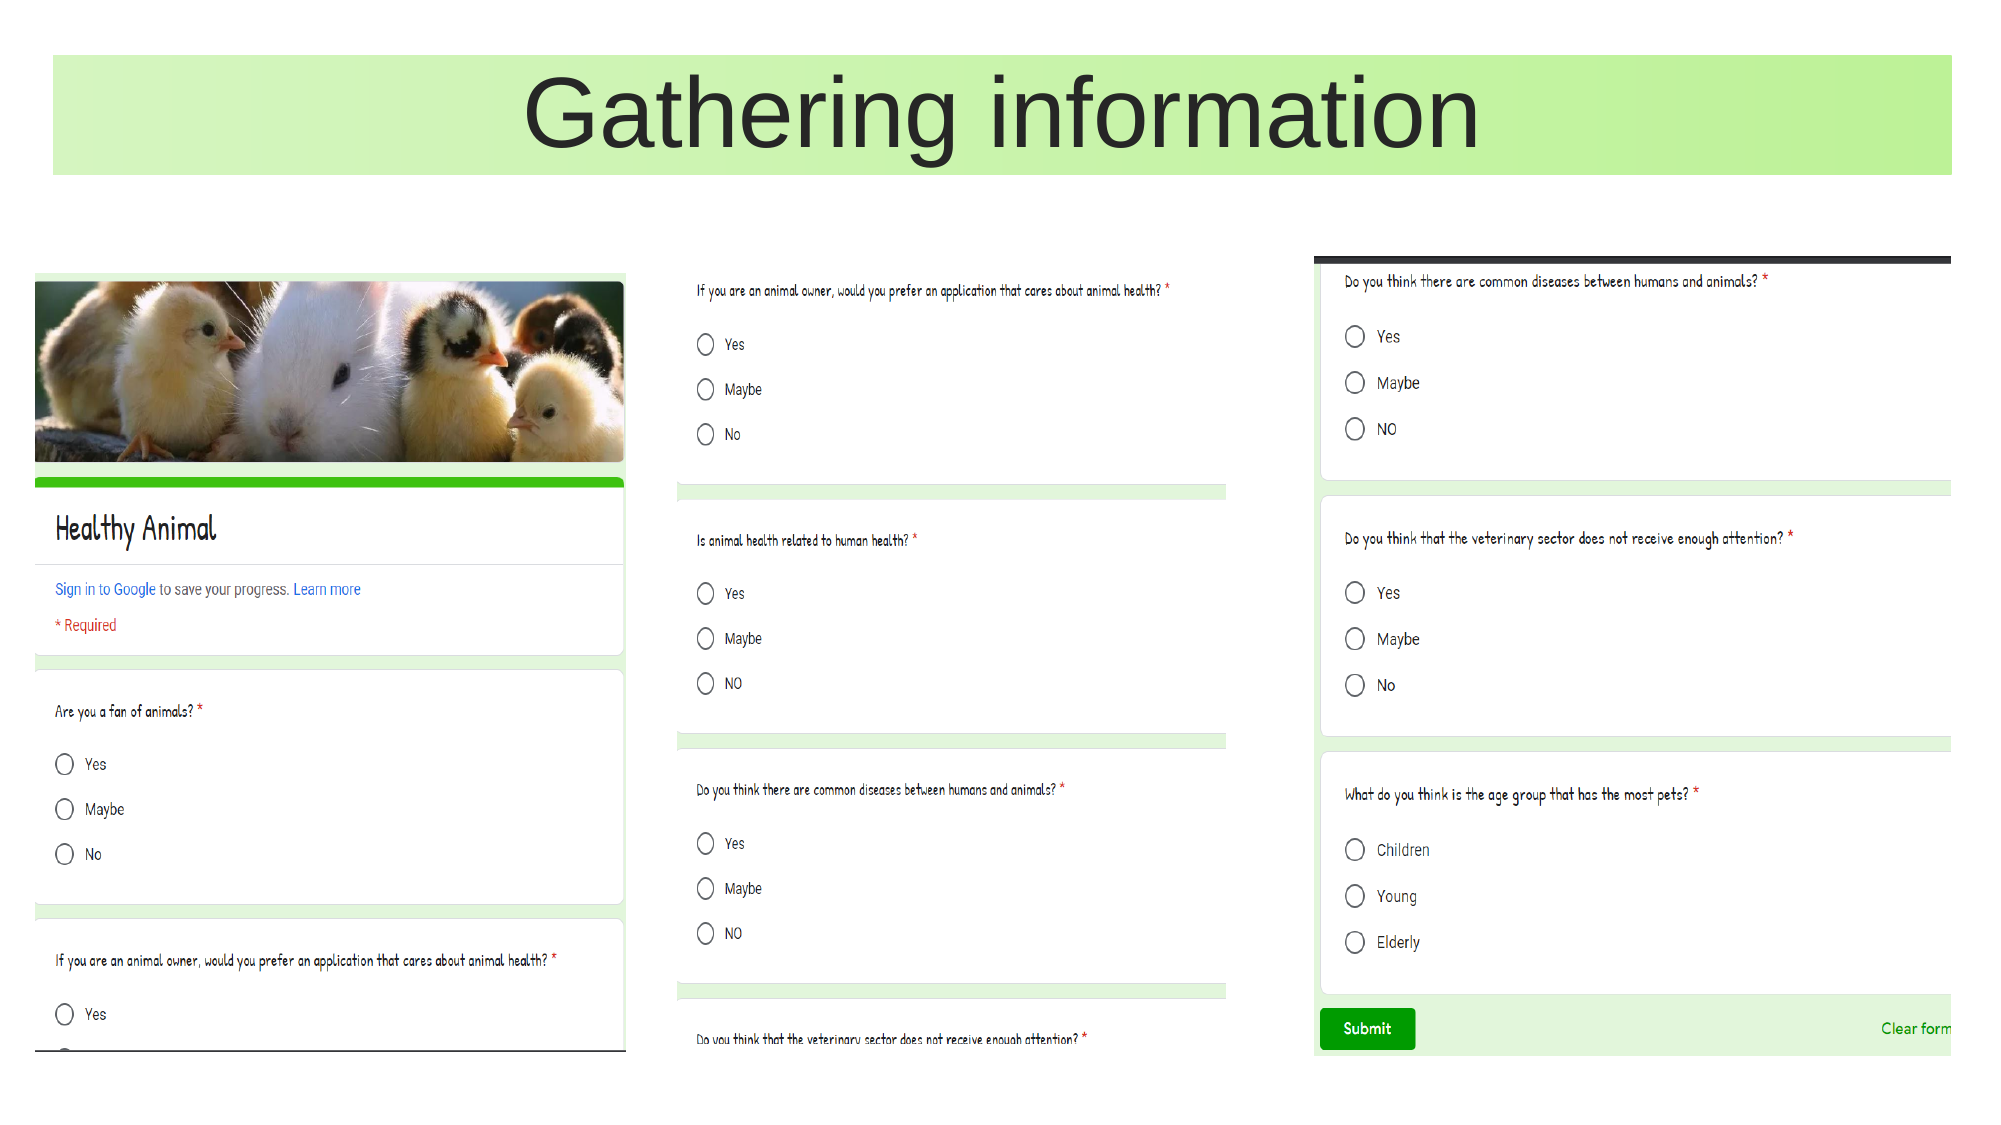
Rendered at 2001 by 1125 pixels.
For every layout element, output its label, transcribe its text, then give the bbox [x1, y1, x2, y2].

list Gathering information [53, 55, 1952, 175]
picture [677, 267, 1226, 1045]
picture [35, 273, 626, 1052]
picture [1314, 256, 1951, 1056]
